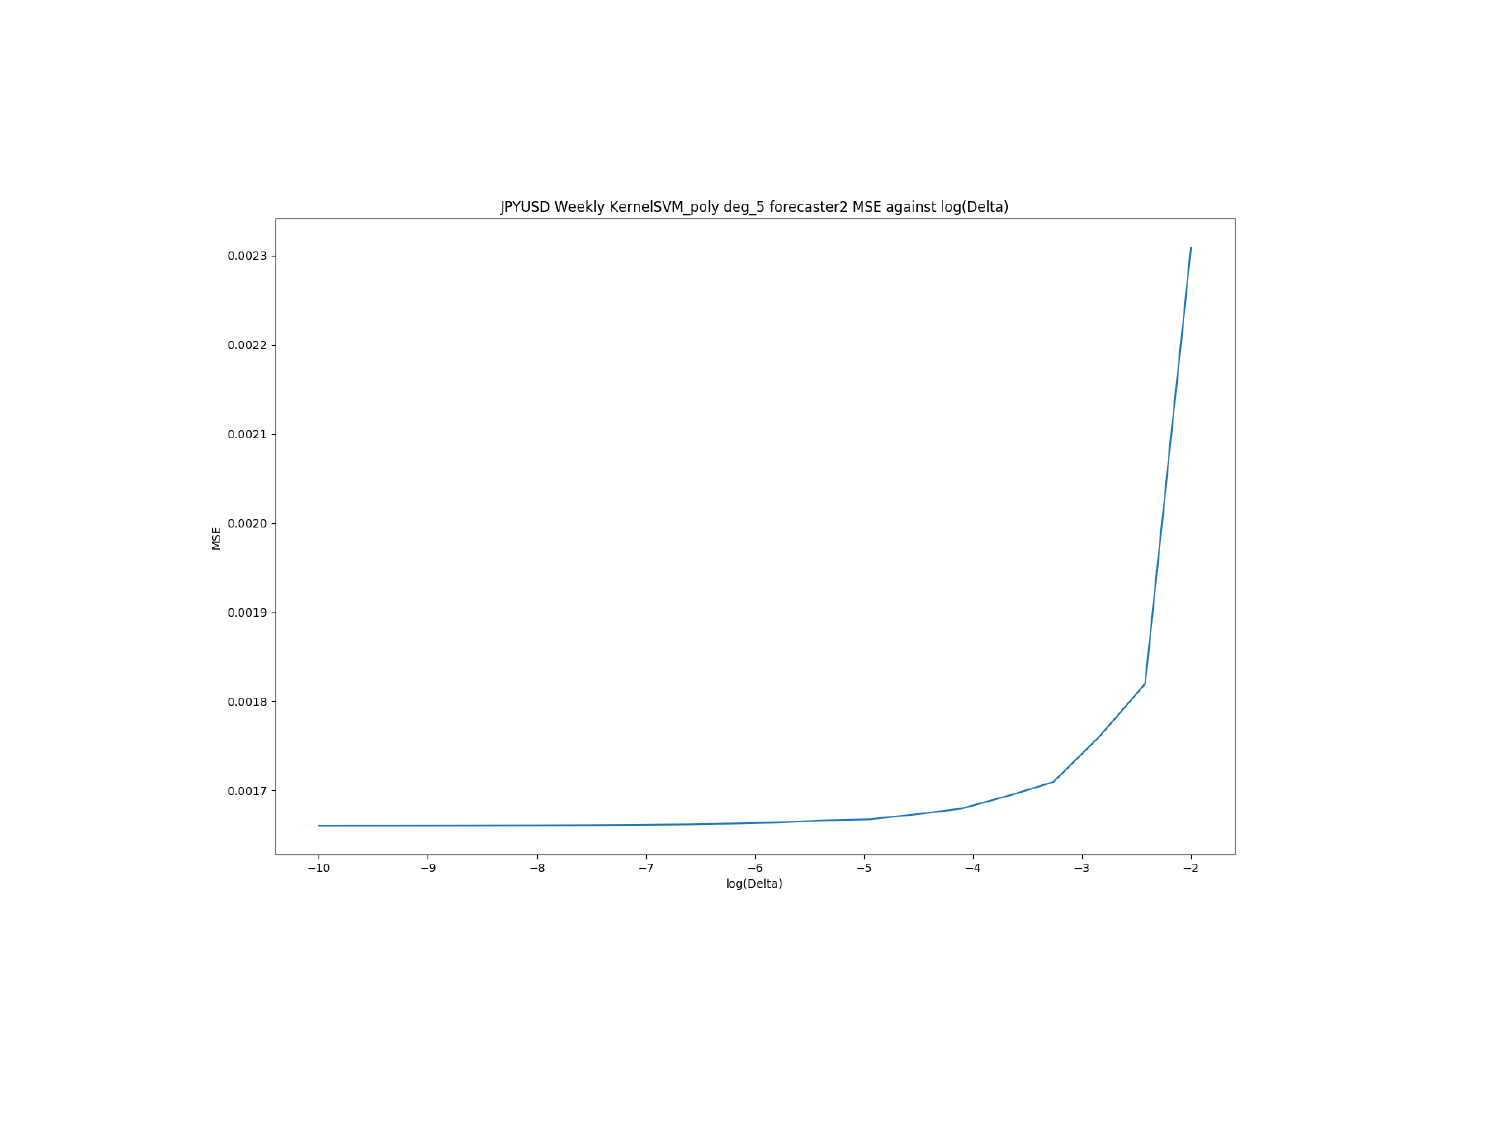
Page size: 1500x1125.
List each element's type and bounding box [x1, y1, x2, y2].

picture [119, 119, 1358, 946]
